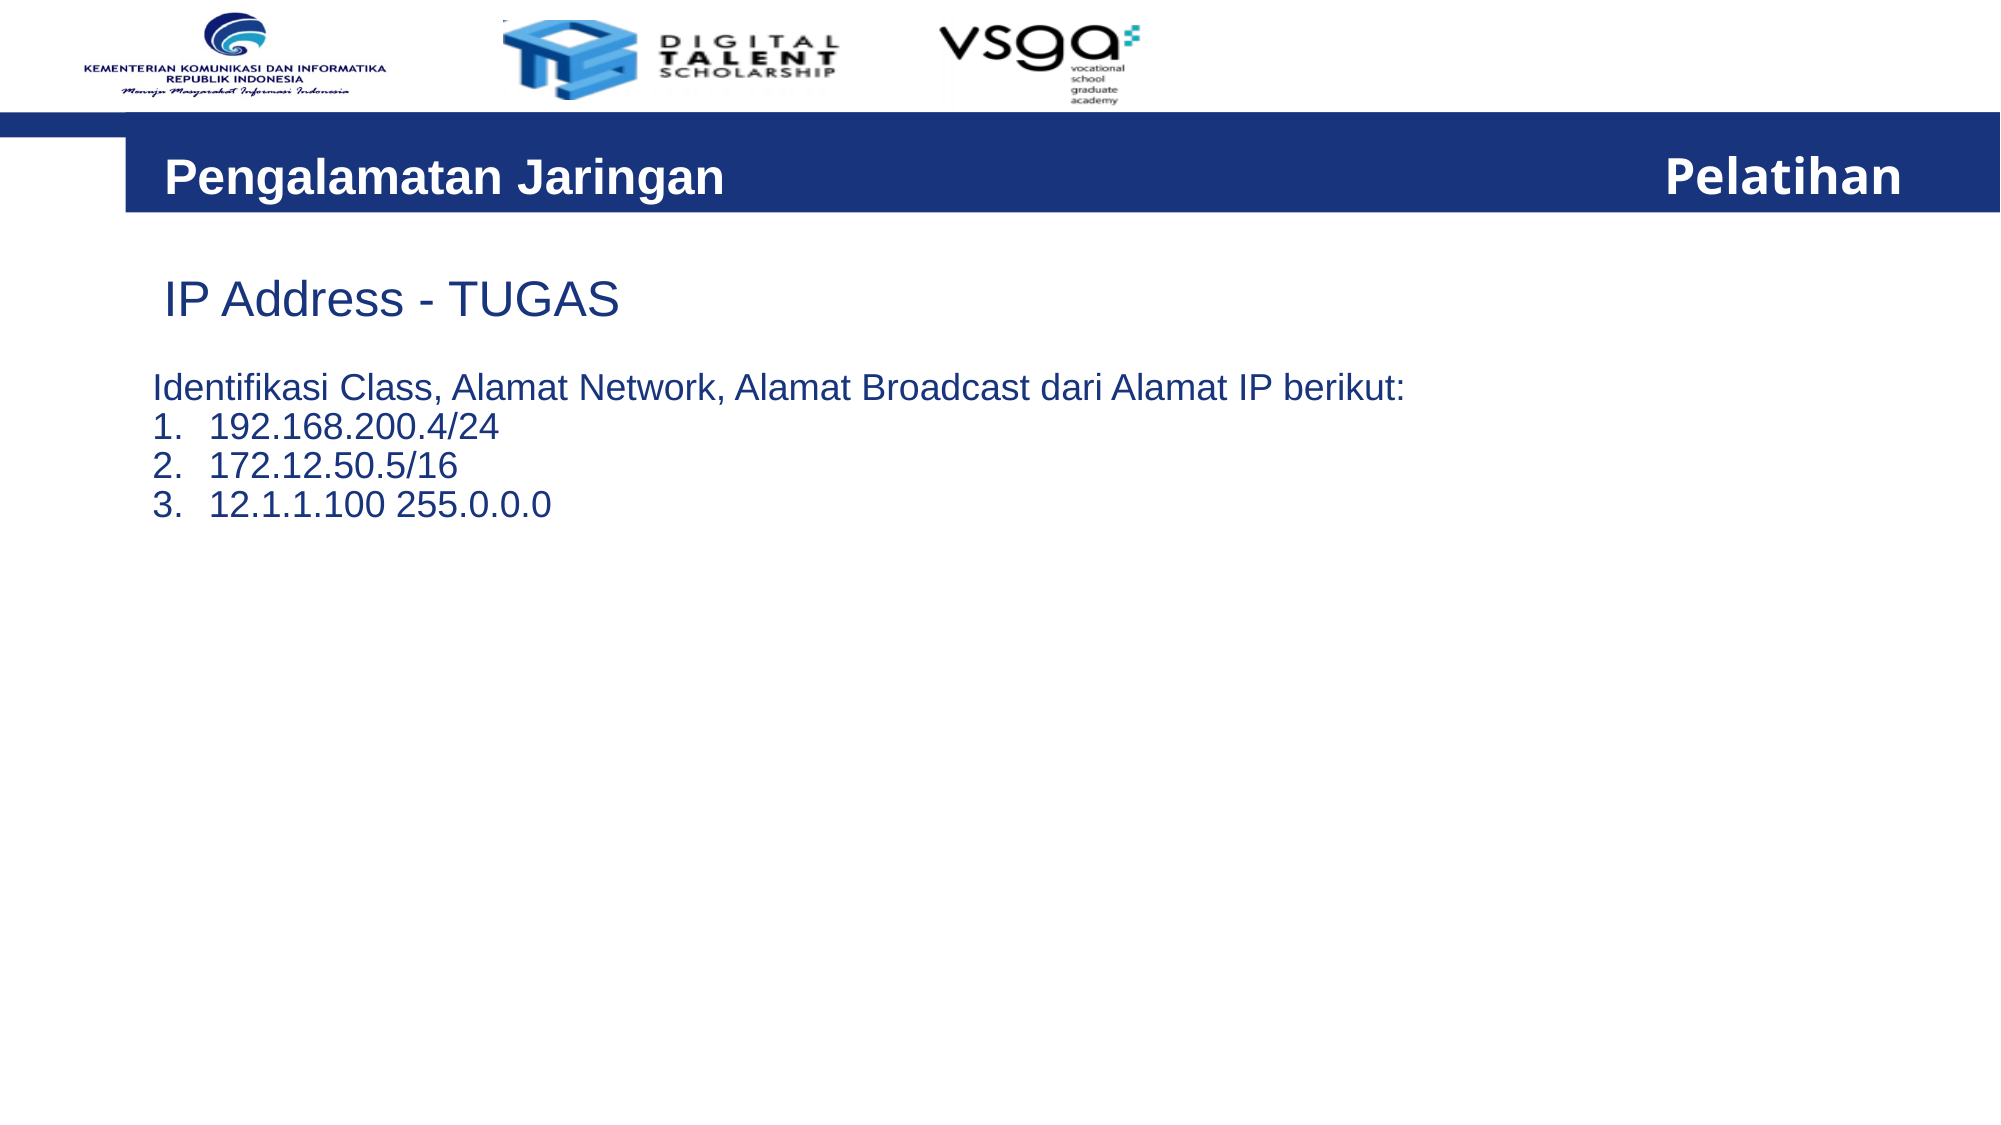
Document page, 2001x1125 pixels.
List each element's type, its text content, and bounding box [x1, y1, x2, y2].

text_box Identifikasi Class, Alamat Network, Alamat Broadcast dari Alamat IP berikut: 192.168.200.4/24 172.12.50.5/16 12.1.1.100 255.0.0.0 [137, 361, 1603, 572]
picture [66, 5, 399, 100]
text_box IP Address - TUGAS [148, 267, 1149, 335]
picture [929, 16, 1148, 111]
picture [503, 20, 847, 100]
text_box Pengalamatan Jaringan Pelatihan [149, 137, 1957, 212]
